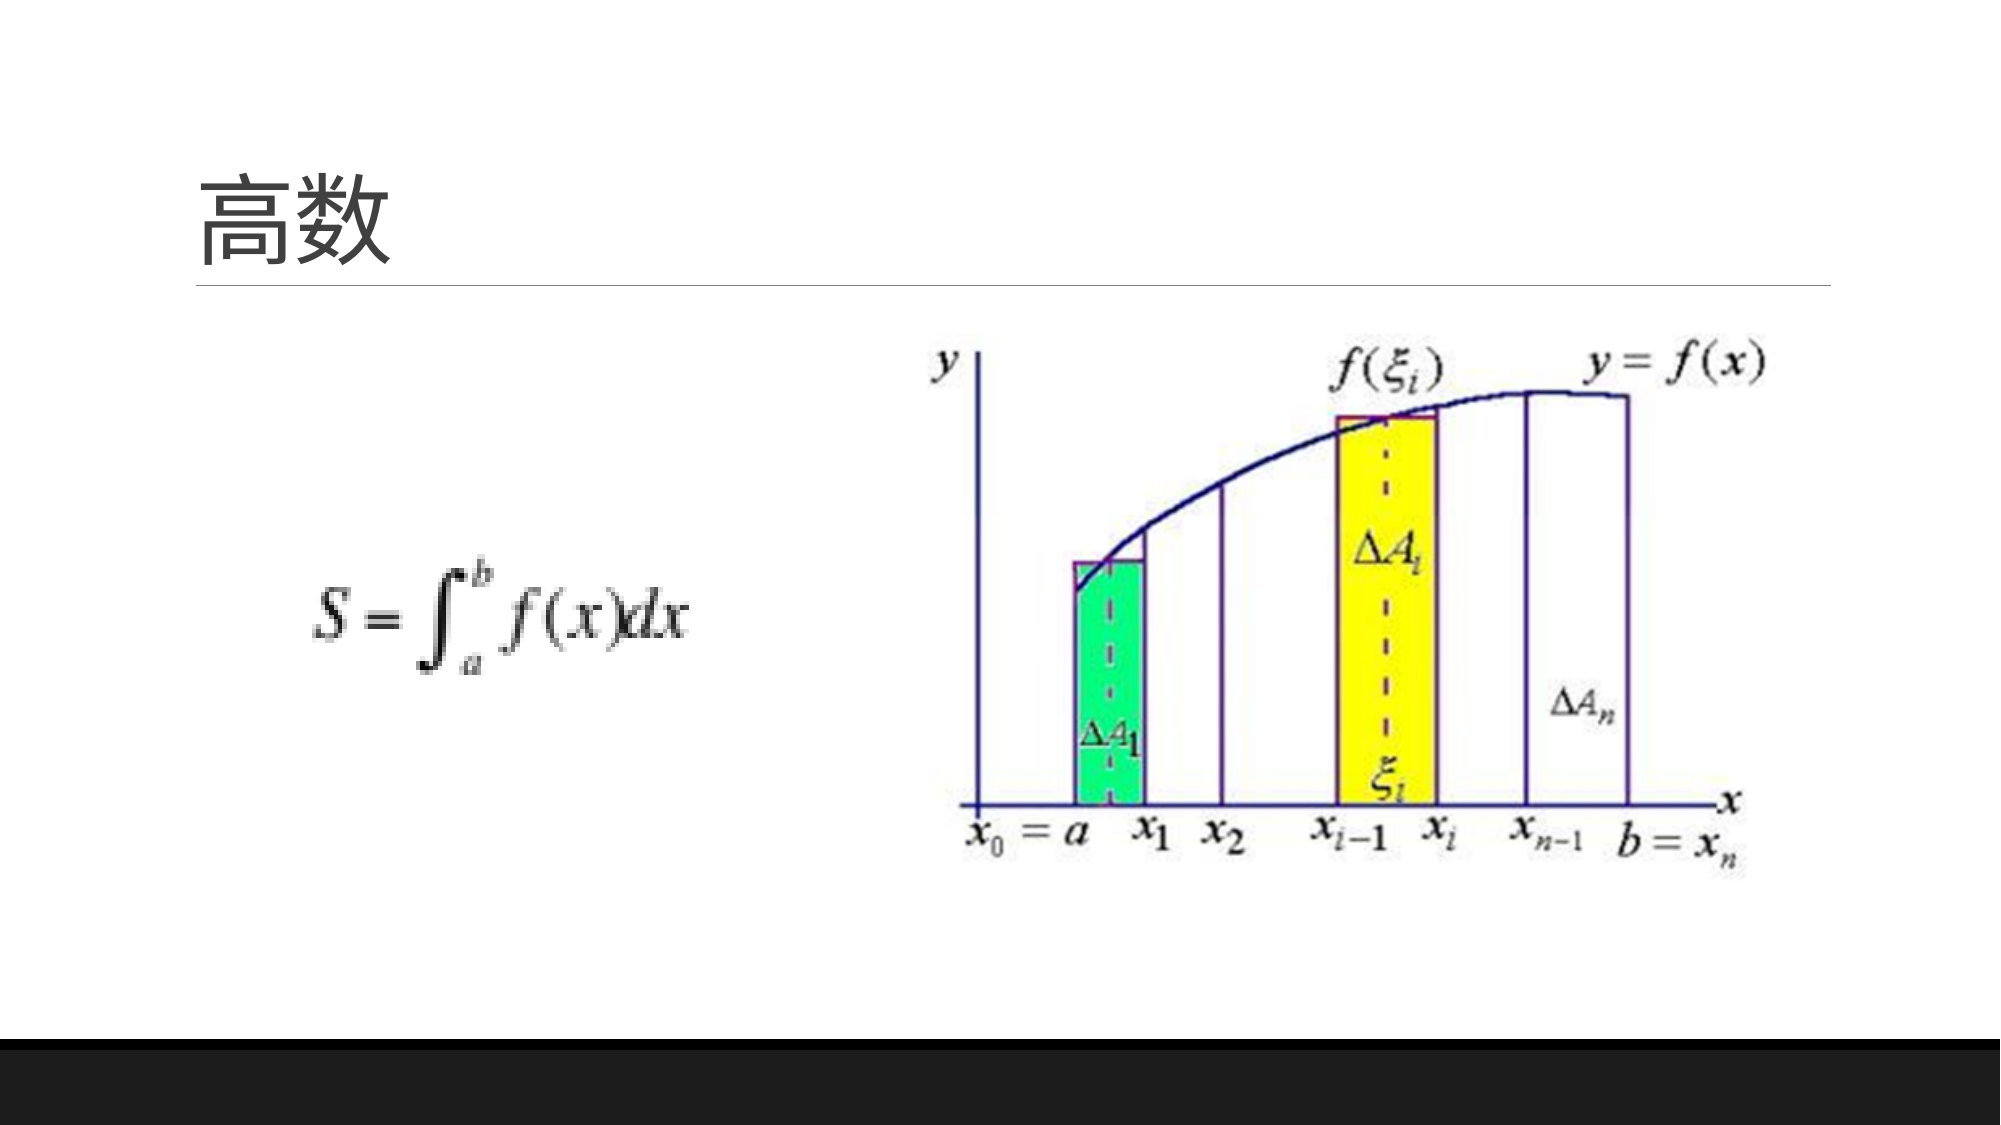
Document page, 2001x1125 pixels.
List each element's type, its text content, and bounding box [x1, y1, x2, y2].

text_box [304, 540, 699, 685]
title 高数 [180, 47, 1830, 285]
picture [926, 332, 1779, 894]
